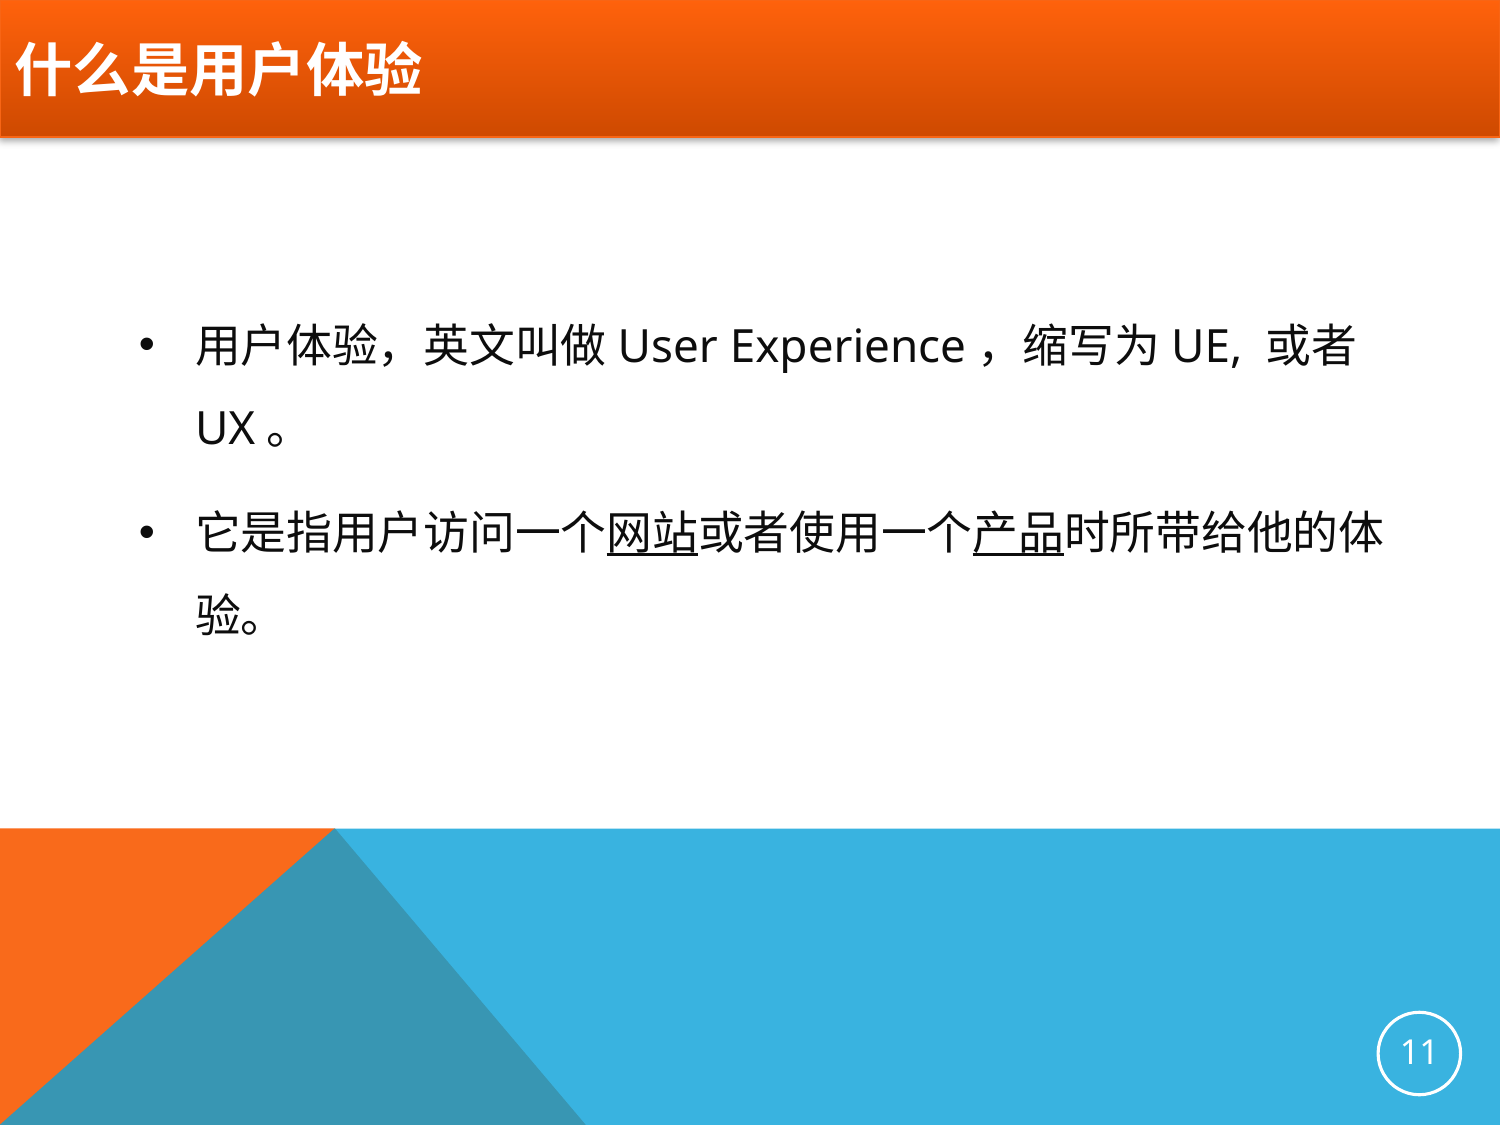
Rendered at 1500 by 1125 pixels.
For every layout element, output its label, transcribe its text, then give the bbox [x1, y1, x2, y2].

list 用户体验，英文叫做User Experience，缩写为UE, 或者UX。 它是指用户访问一个网站或者使用一个产品时所带给他的体验。 [123, 281, 1442, 990]
slide_number 11 [1376, 1010, 1463, 1097]
text_box 什么是用户体验 [0, 0, 1500, 138]
